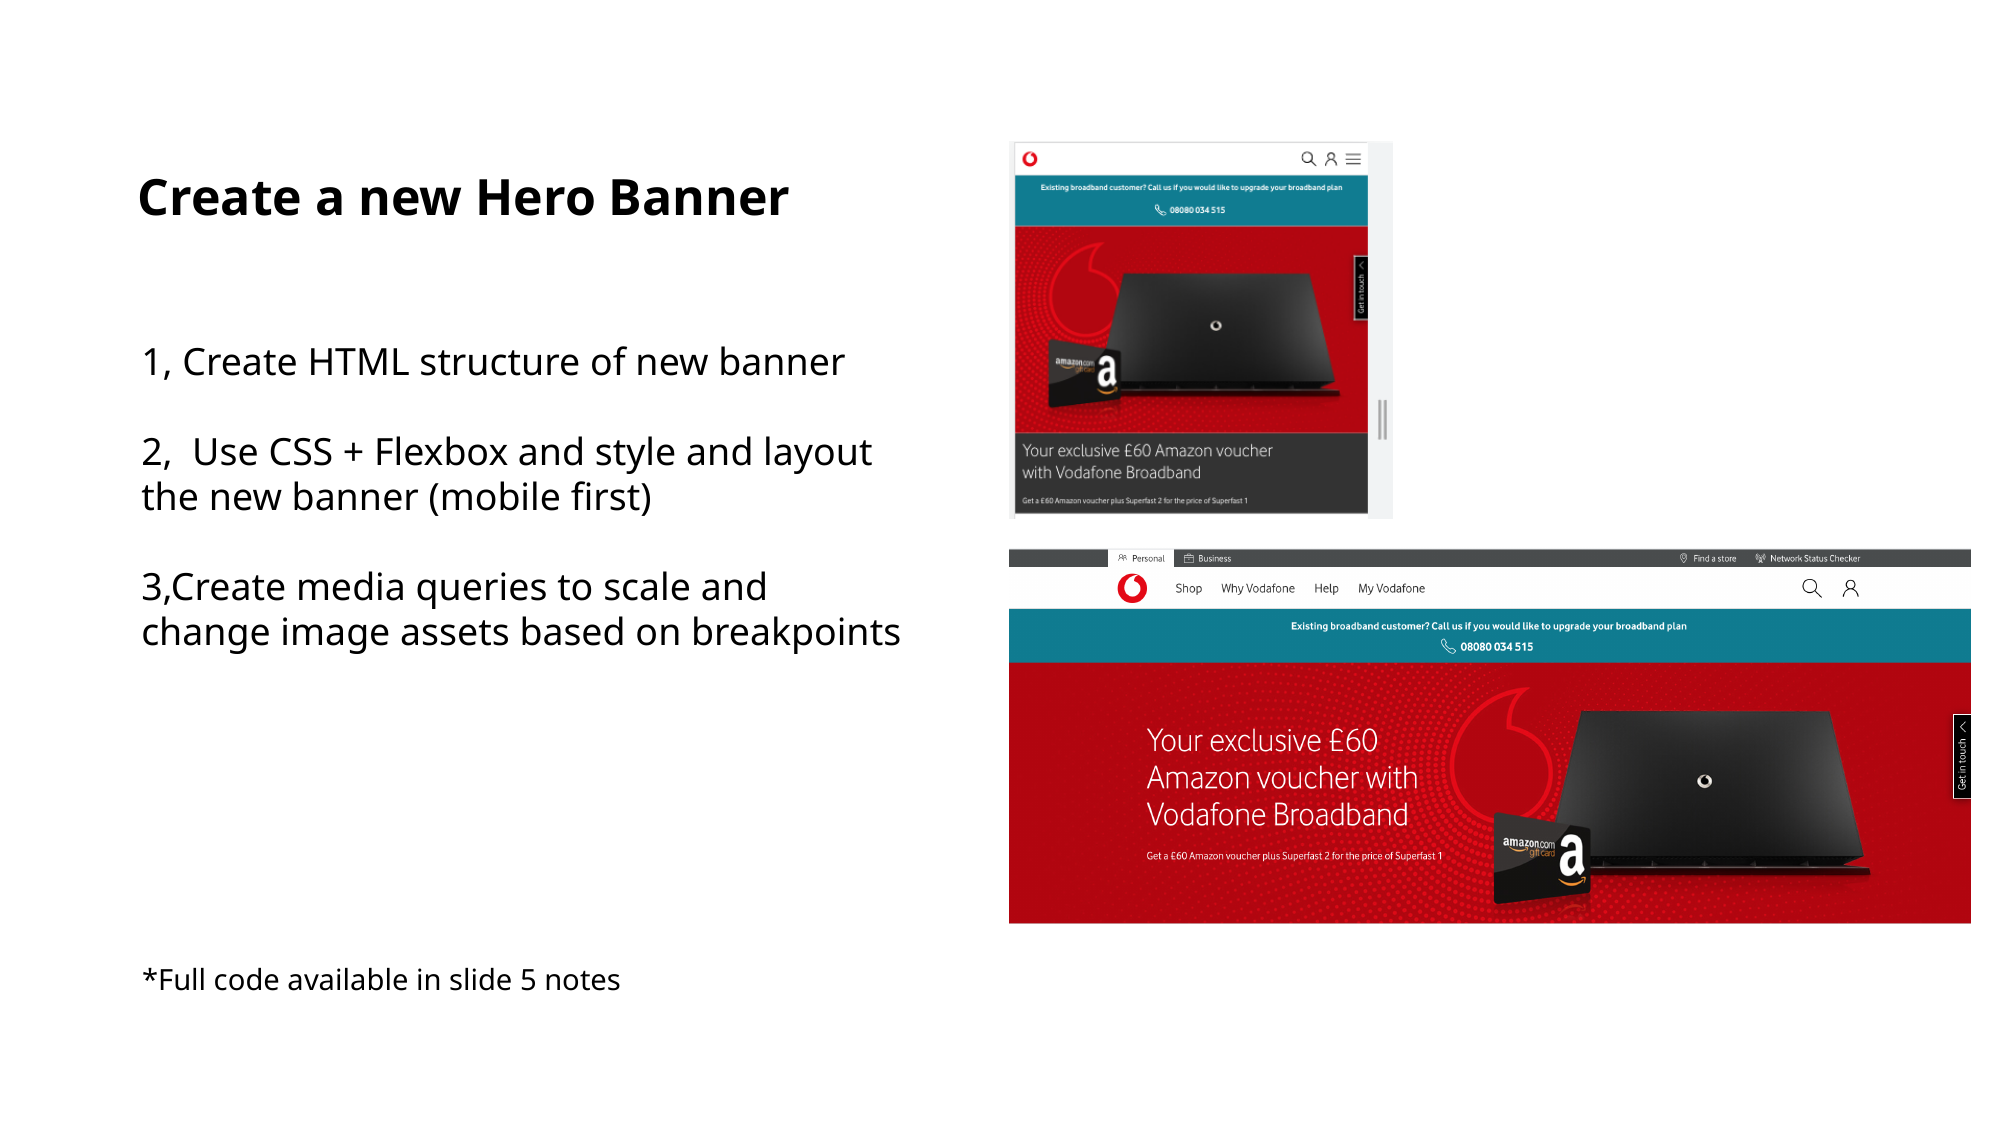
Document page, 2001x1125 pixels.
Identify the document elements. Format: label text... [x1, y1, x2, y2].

text_box Create a new Hero Banner [123, 157, 819, 233]
picture [1009, 547, 1971, 924]
picture [1009, 141, 1393, 520]
text_box *Full code available in slide 5 notes [127, 954, 637, 1004]
text_box 1, Create HTML structure of new banner 2, Use CSS + Flexbox and style and layout the new banner (mobile first) 3,Create media queries to scale and change image assets based on breakpoints [126, 330, 921, 660]
